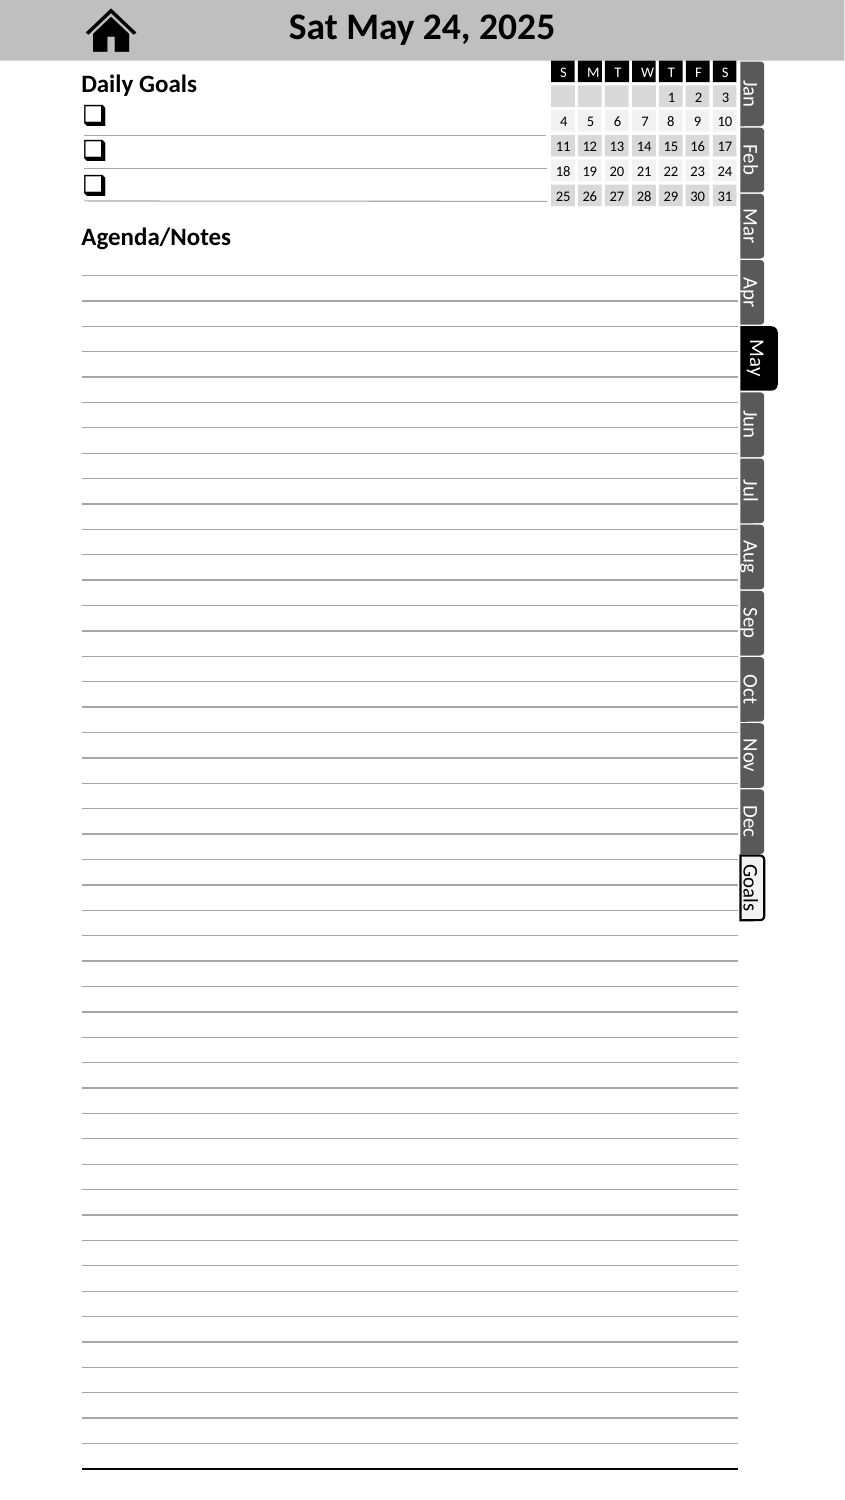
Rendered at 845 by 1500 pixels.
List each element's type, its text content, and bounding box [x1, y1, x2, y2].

picture [82, 1, 140, 59]
list Sat May 24, 2025 [190, 0, 655, 61]
